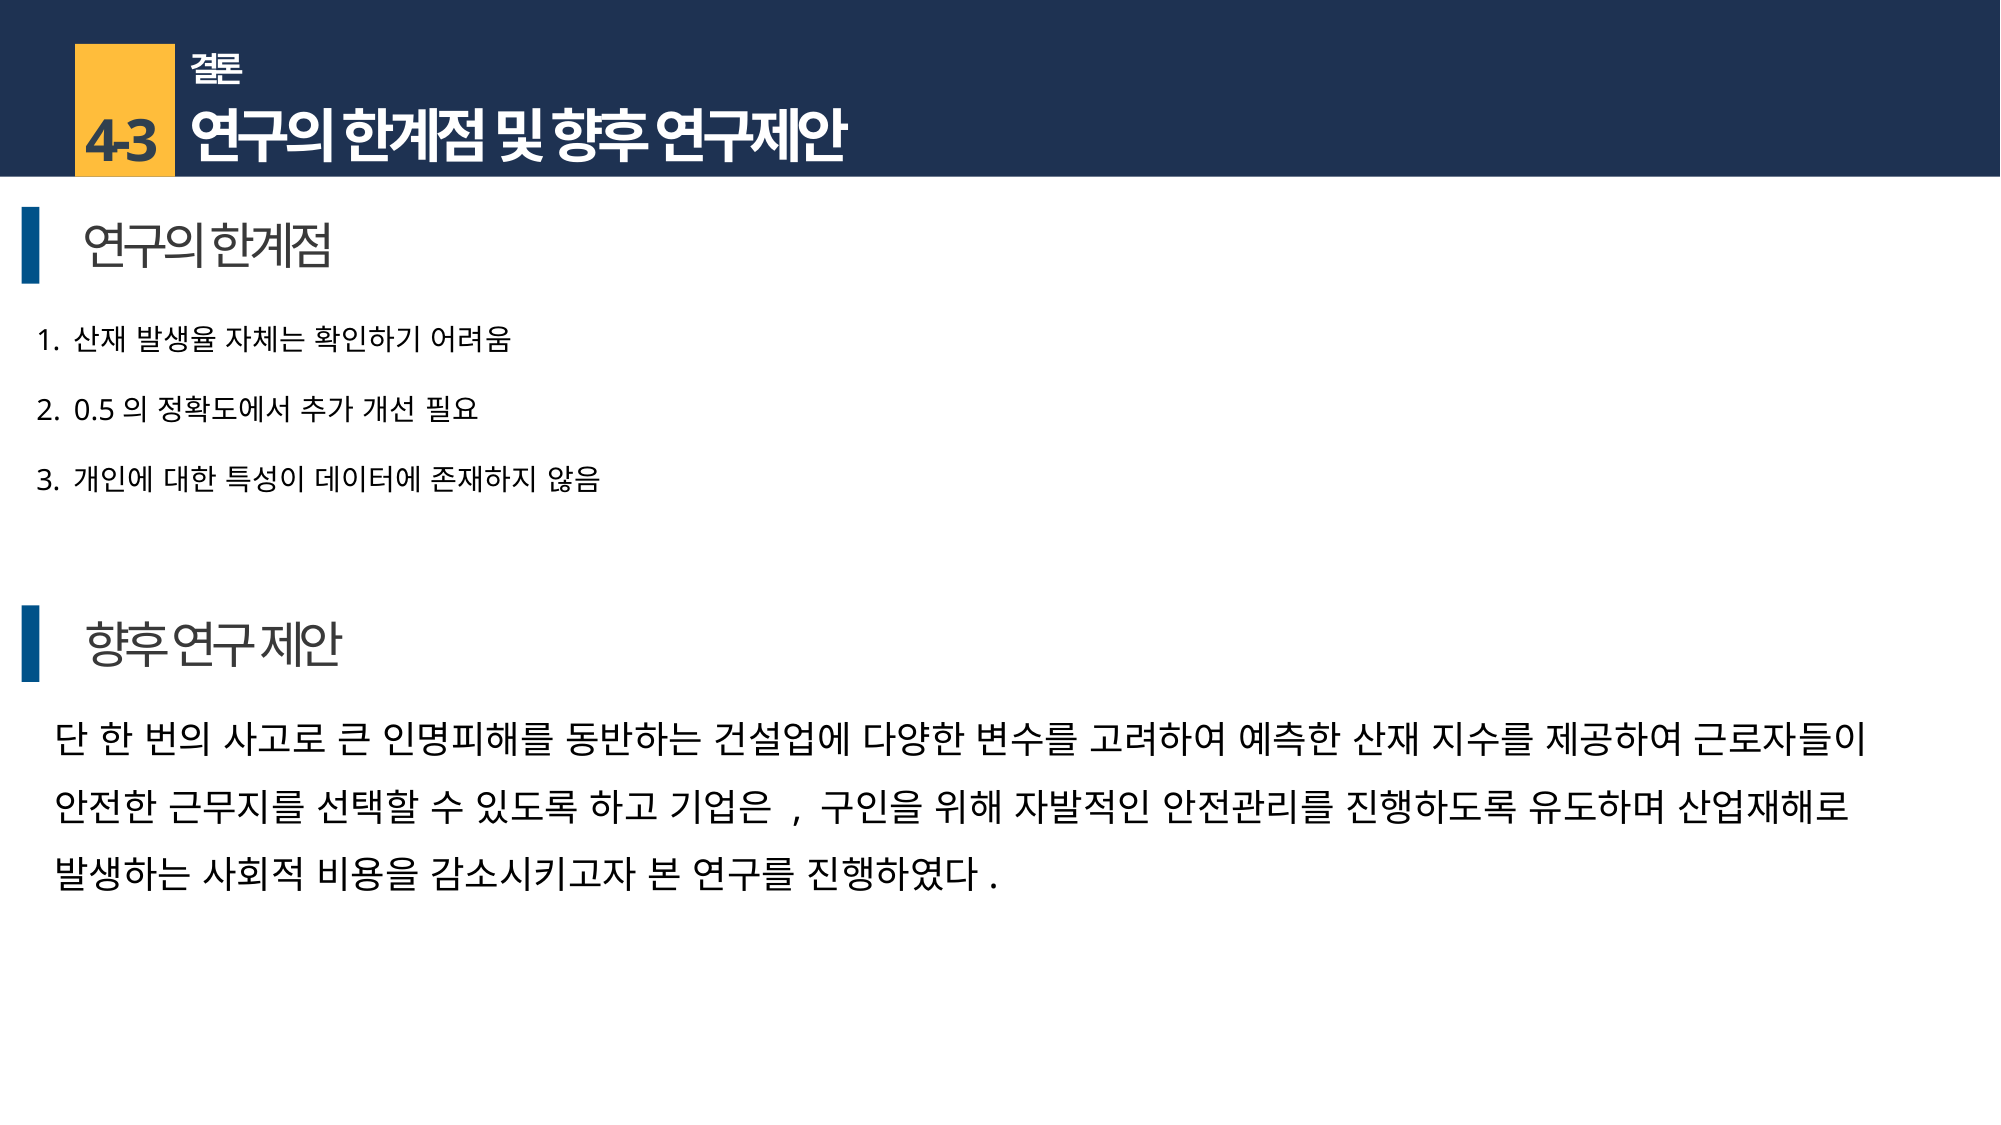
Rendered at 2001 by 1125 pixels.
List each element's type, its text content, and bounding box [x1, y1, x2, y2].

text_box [0, 0, 2000, 182]
text_box [21, 604, 40, 683]
text_box 연구의 한계점 [68, 207, 351, 283]
text_box 향후 연구 제안 [69, 605, 360, 681]
text_box 단 한 번의 사고로 큰 인명피해를 동반하는 건설업에 다양한 변수를 고려하여 예측한 산재 지수를 제공하여 근로자들이 안전한 근무지를 선택할 수 있도록 하고 기업은 , 구인을 위해 자발적인 안전관리를 진행하도록 유도하며 산업재해로 발생하는 사회적 비용을 감소시키고자 본 연구를 진행하였다. [39, 686, 1884, 904]
text_box [21, 206, 40, 285]
text_box 산재 발생율 자체는 확인하기 어려움 0.5의 정확도에서 추가 개선 필요 개인에 대한 특성이 데이터에 존재하지 않음 [21, 313, 1751, 504]
